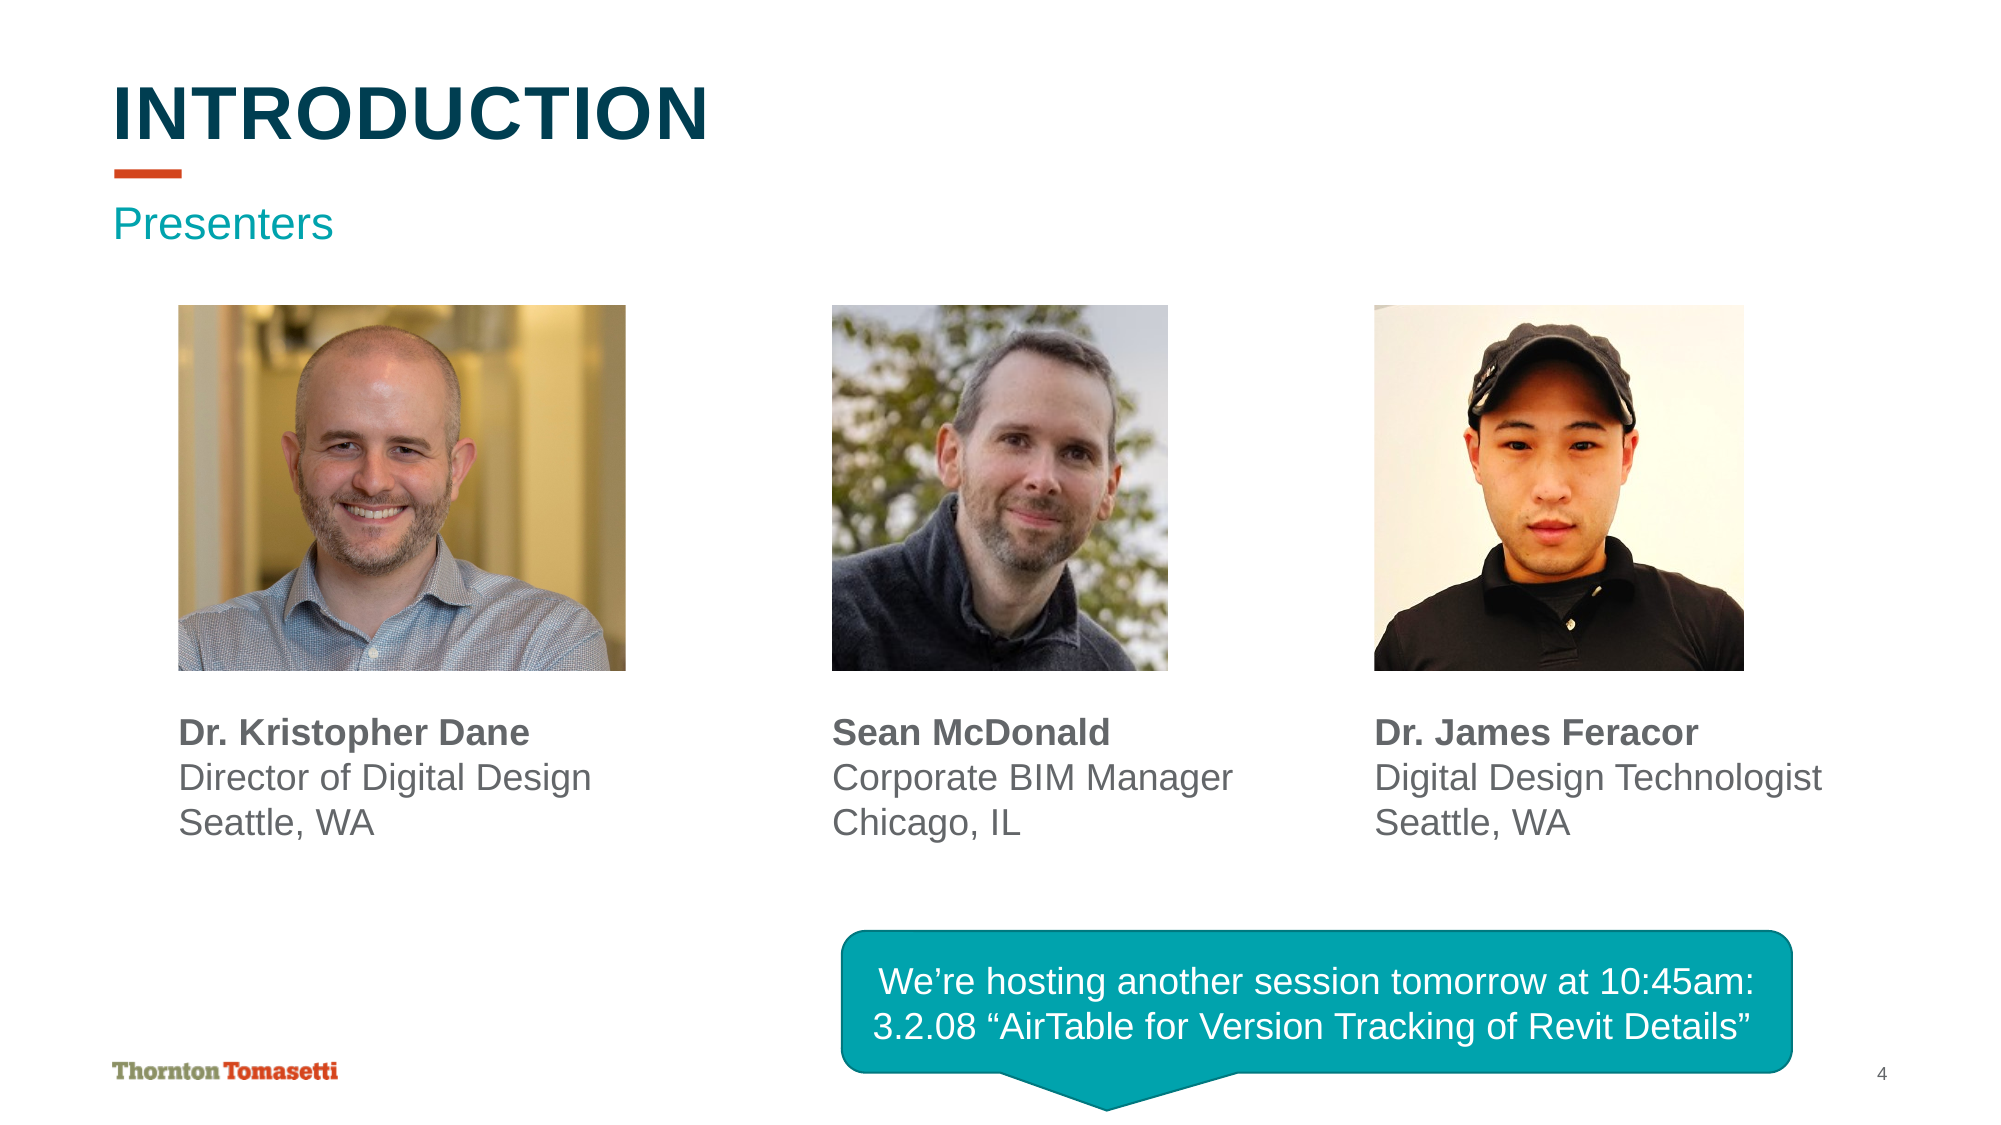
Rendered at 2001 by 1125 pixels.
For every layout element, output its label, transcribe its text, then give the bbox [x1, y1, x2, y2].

text_box Dr. James Feracor Digital Design Technologist Seattle, WA [1374, 707, 1851, 836]
list Presenters [112, 193, 1888, 269]
picture [112, 1061, 338, 1080]
text_box Dr. Kristopher Dane Director of Digital Design Seattle, WA [178, 707, 655, 836]
picture [831, 305, 1168, 671]
text_box We’re hosting another session tomorrow at 10:45am: 3.2.08 “AirTable for Version Tracking of Revit Details” [840, 929, 1793, 1112]
slide_number 4 [1831, 1042, 1888, 1103]
text_box [113, 168, 183, 179]
picture [178, 305, 626, 671]
text_box Sean McDonald Corporate BIM Manager Chicago, IL [832, 707, 1309, 836]
title introduction [112, 75, 1888, 170]
picture [1374, 305, 1744, 671]
